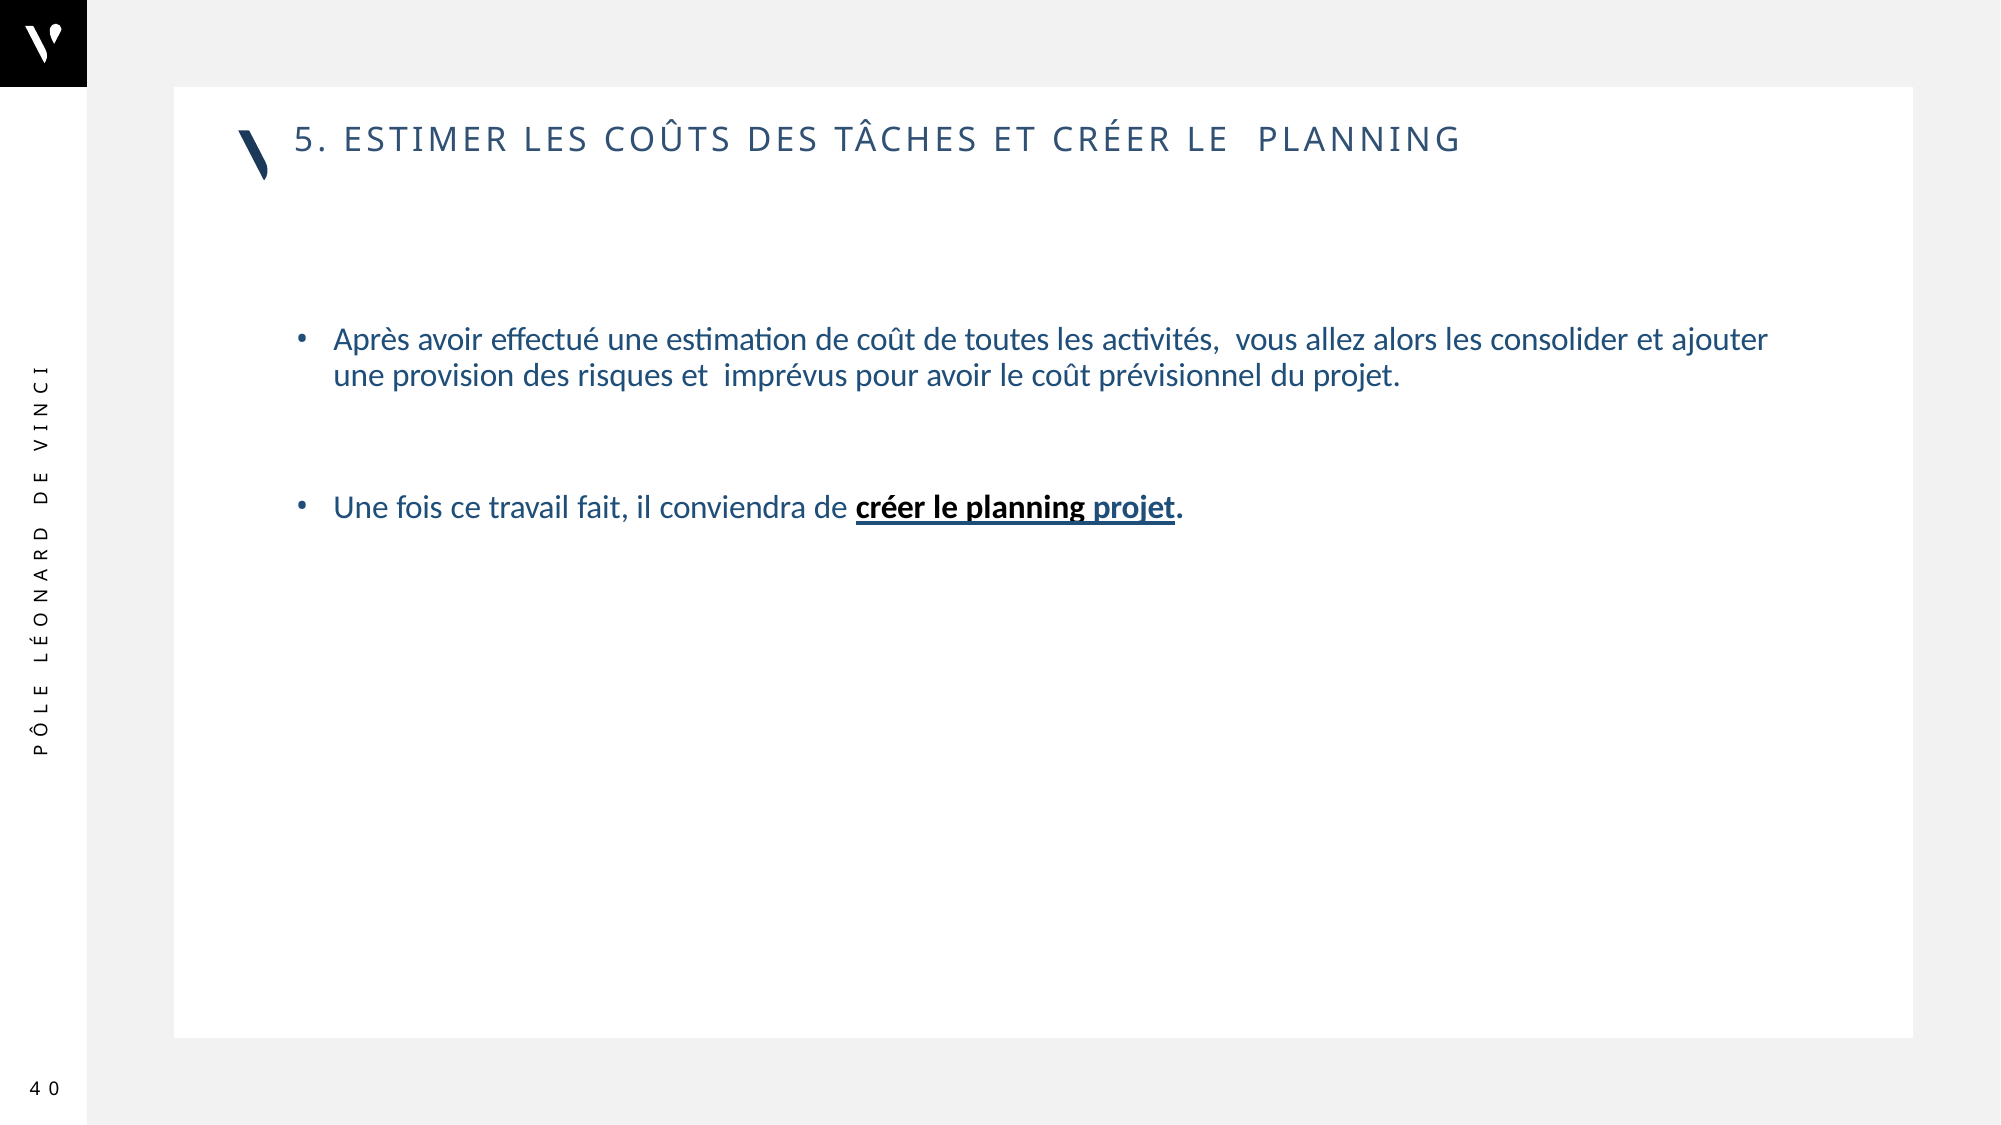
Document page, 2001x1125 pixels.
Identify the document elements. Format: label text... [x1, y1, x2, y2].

list Après avoir effectué une estimation de coût de toutes les activités, vous allez alors les consolider et ajouter une provision des risques et imprévus pour avoir le coût prévisionnel du projet. Une fois ce travail fait, il conviendra de créer le planning projet. [293, 322, 1806, 989]
slide_number 40 [9, 1077, 74, 1100]
title 5. Estimer les coûts des tâches et créer le planning [293, 122, 1806, 201]
